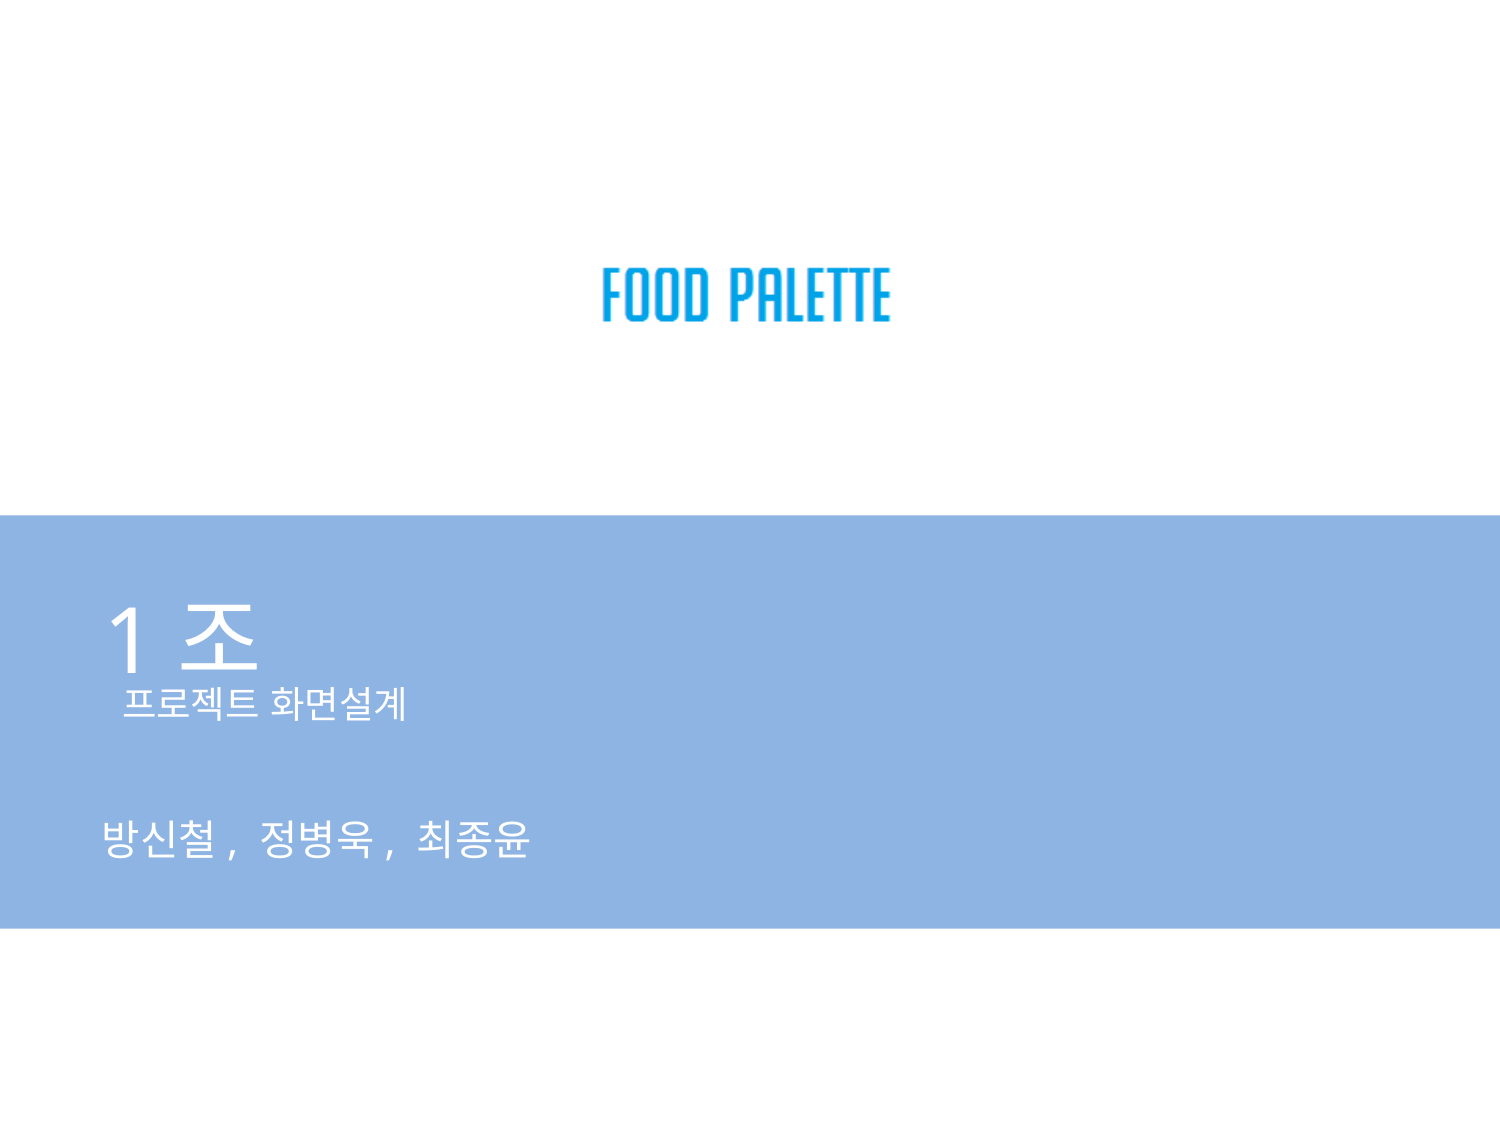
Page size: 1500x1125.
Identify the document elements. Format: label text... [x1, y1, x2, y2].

text_box [0, 513, 1500, 931]
text_box 방신철, 정병욱, 최종윤 [86, 806, 547, 872]
text_box 프로젝트 화면설계 [107, 673, 424, 733]
picture [589, 243, 911, 358]
text_box 1조 [88, 574, 1459, 699]
